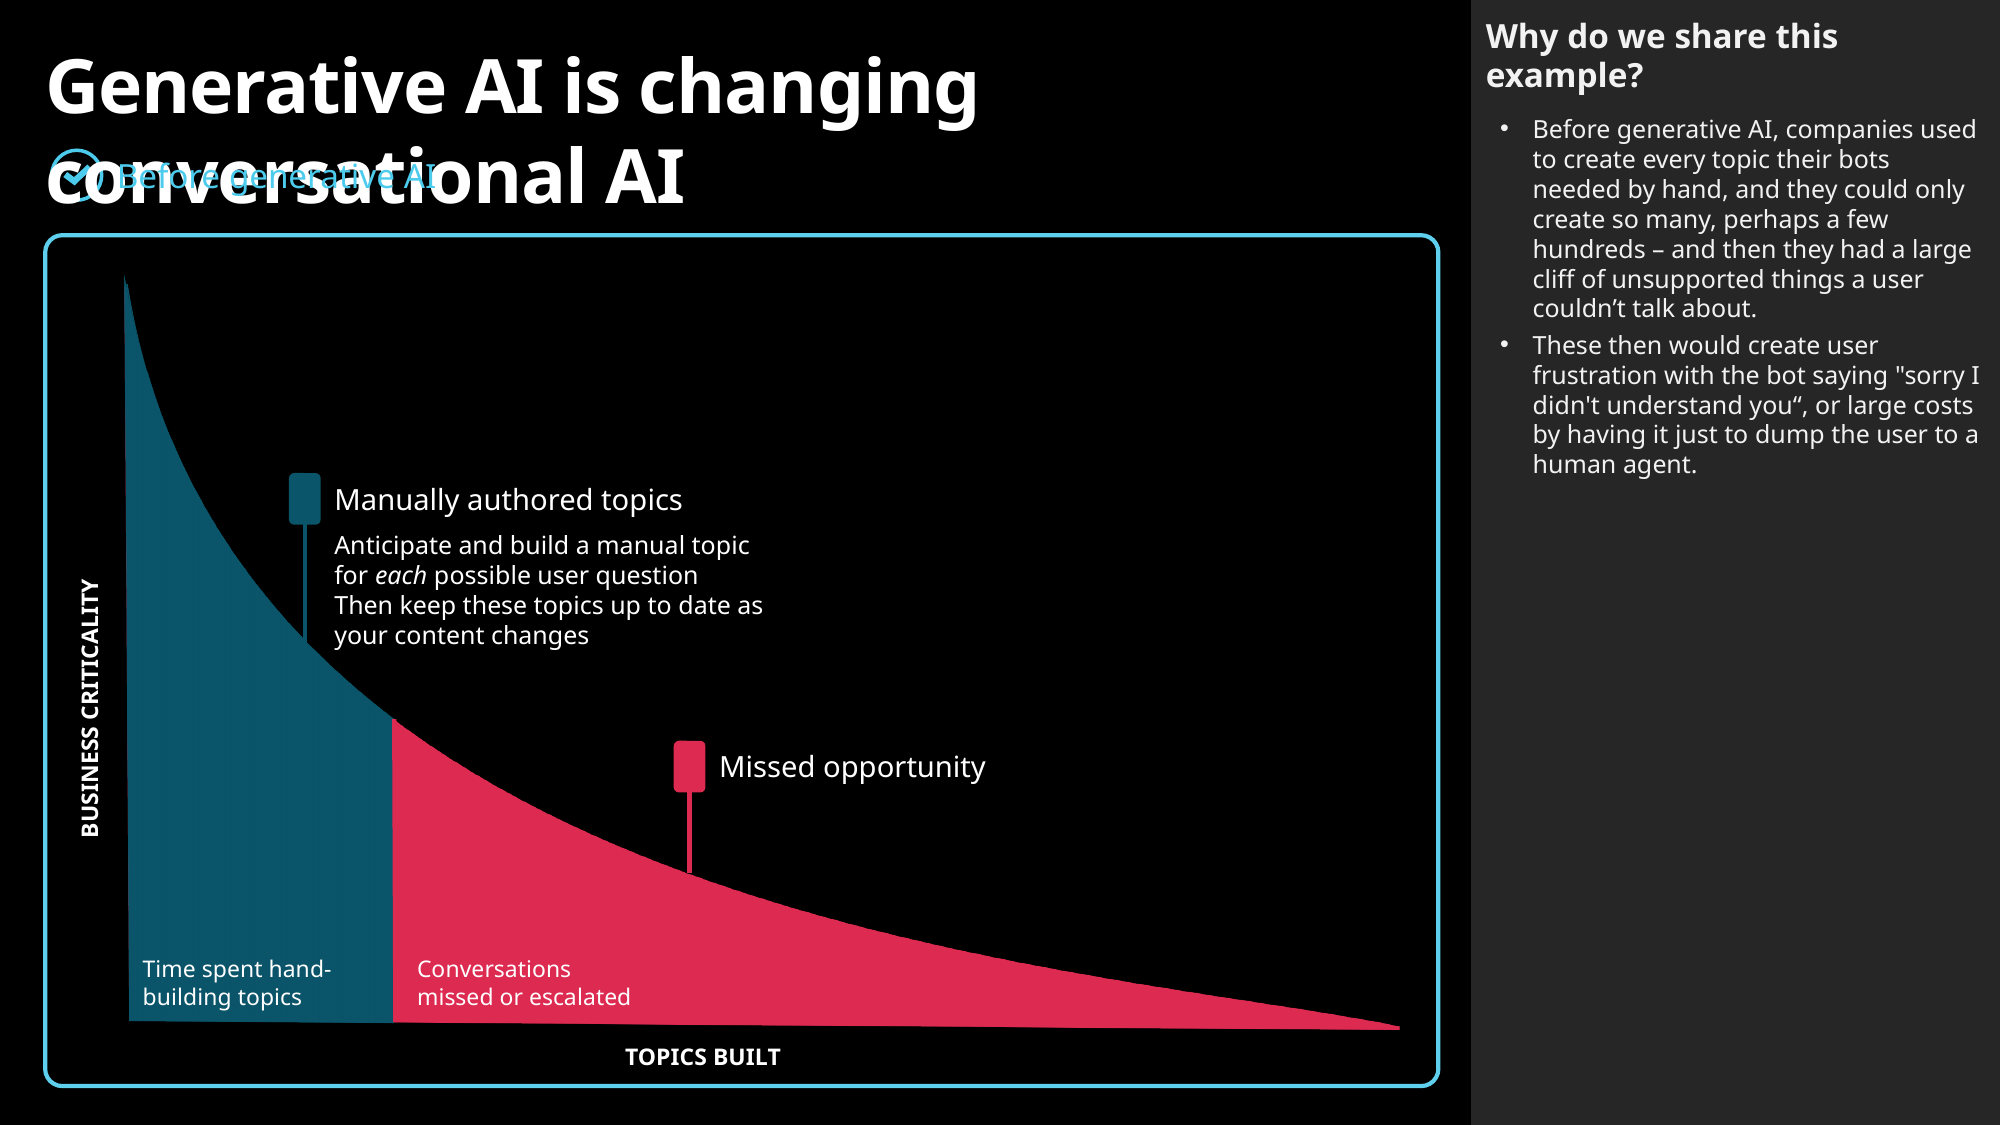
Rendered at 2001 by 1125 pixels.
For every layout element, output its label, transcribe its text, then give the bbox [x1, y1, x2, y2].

list Generative AI is changing conversational AI [45, 38, 1427, 130]
text_box BUSINESS CRITICALITY [67, 544, 111, 874]
picture [123, 273, 1401, 1031]
text_box TOPICS BUILT [529, 1035, 877, 1078]
list Why do we share this example? Before generative AI, companies used to create every topic their bots needed by hand, and they could only create so many, perhaps a few hundreds – and then they had a large cliff of unsupported things a user couldn’t talk about. These then would create user frustration with the bot saying "sorry I didn't understand you“, or large costs by having it just to dump the user to a human agent. [1471, 0, 2000, 399]
table_cell [88, 186, 99, 198]
list Before generative AI [116, 155, 1427, 196]
table_cell [49, 166, 79, 202]
text_box [44, 234, 1440, 1087]
table_cell [96, 162, 103, 171]
